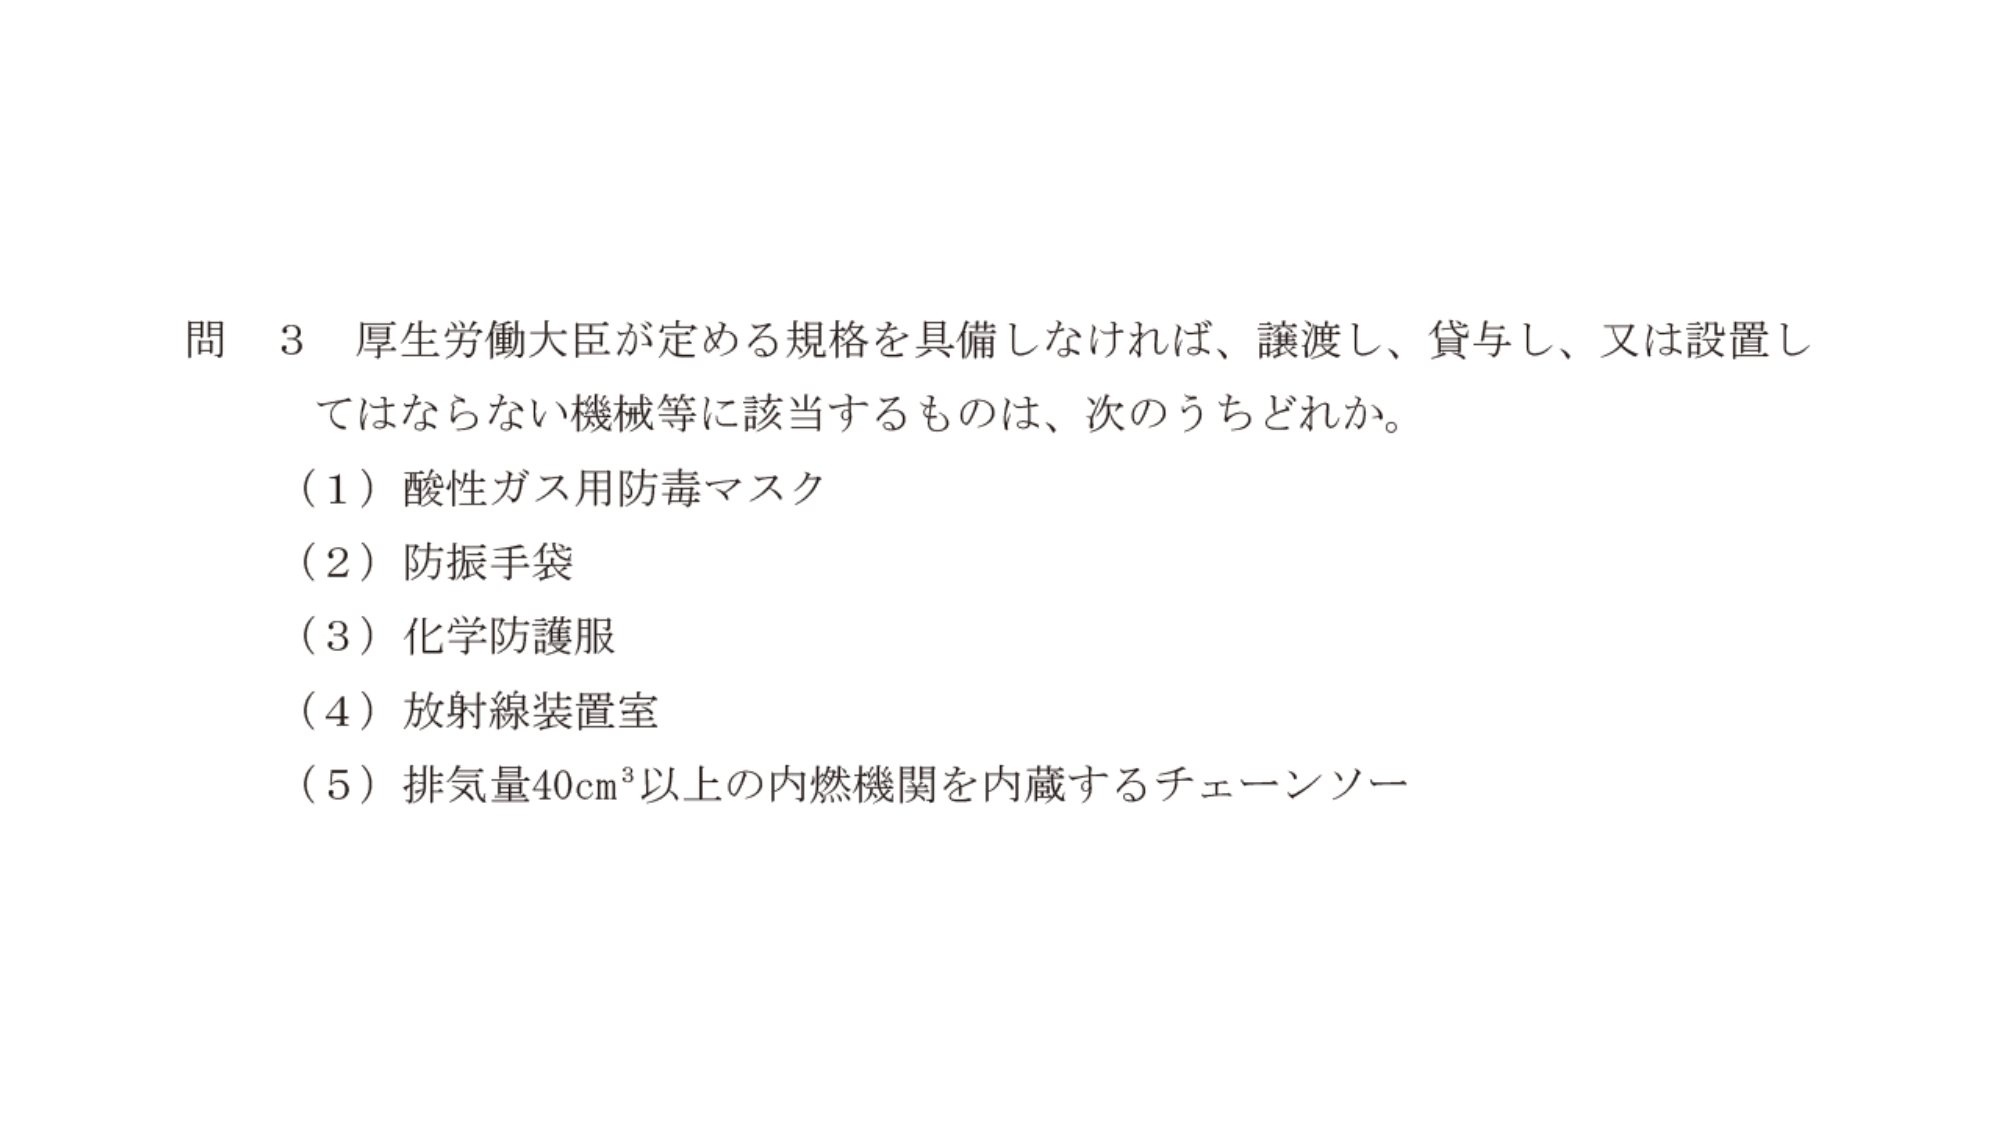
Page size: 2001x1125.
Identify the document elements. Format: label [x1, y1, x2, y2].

picture [179, 297, 1821, 828]
